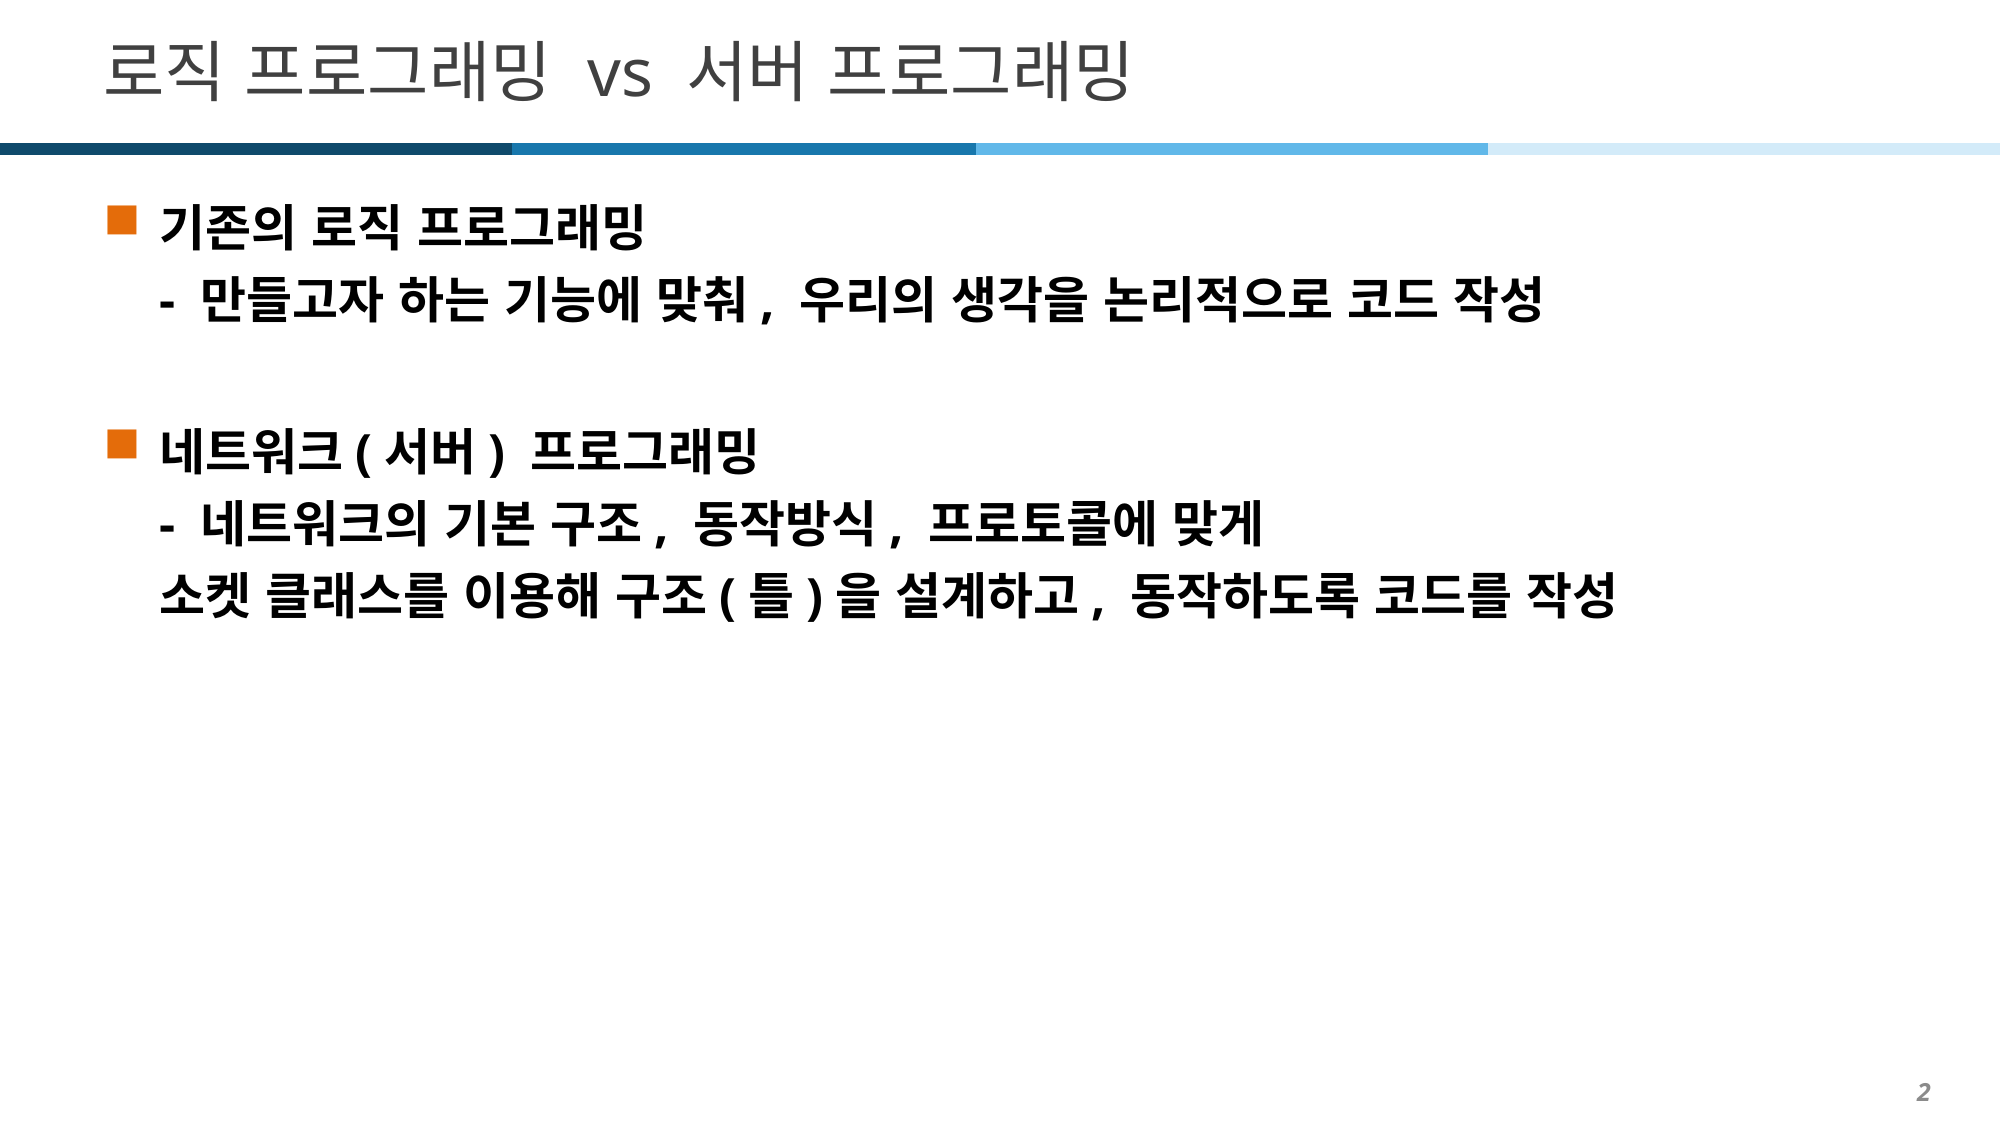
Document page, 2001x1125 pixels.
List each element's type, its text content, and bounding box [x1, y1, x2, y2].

title 로직 프로그래밍 vs 서버 프로그래밍 [88, 18, 1920, 122]
list 기존의 로직 프로그래밍 - 만들고자 하는 기능에 맞춰, 우리의 생각을 논리적으로 코드 작성 네트워크(서버) 프로그래밍 - 네트워크의 기본 구조, 동작방식, 프로토콜에 맞게 소켓 클래스를 이용해 구조(틀)을 설계하고, 동작하도록 코드를 작성 [88, 176, 1920, 1083]
